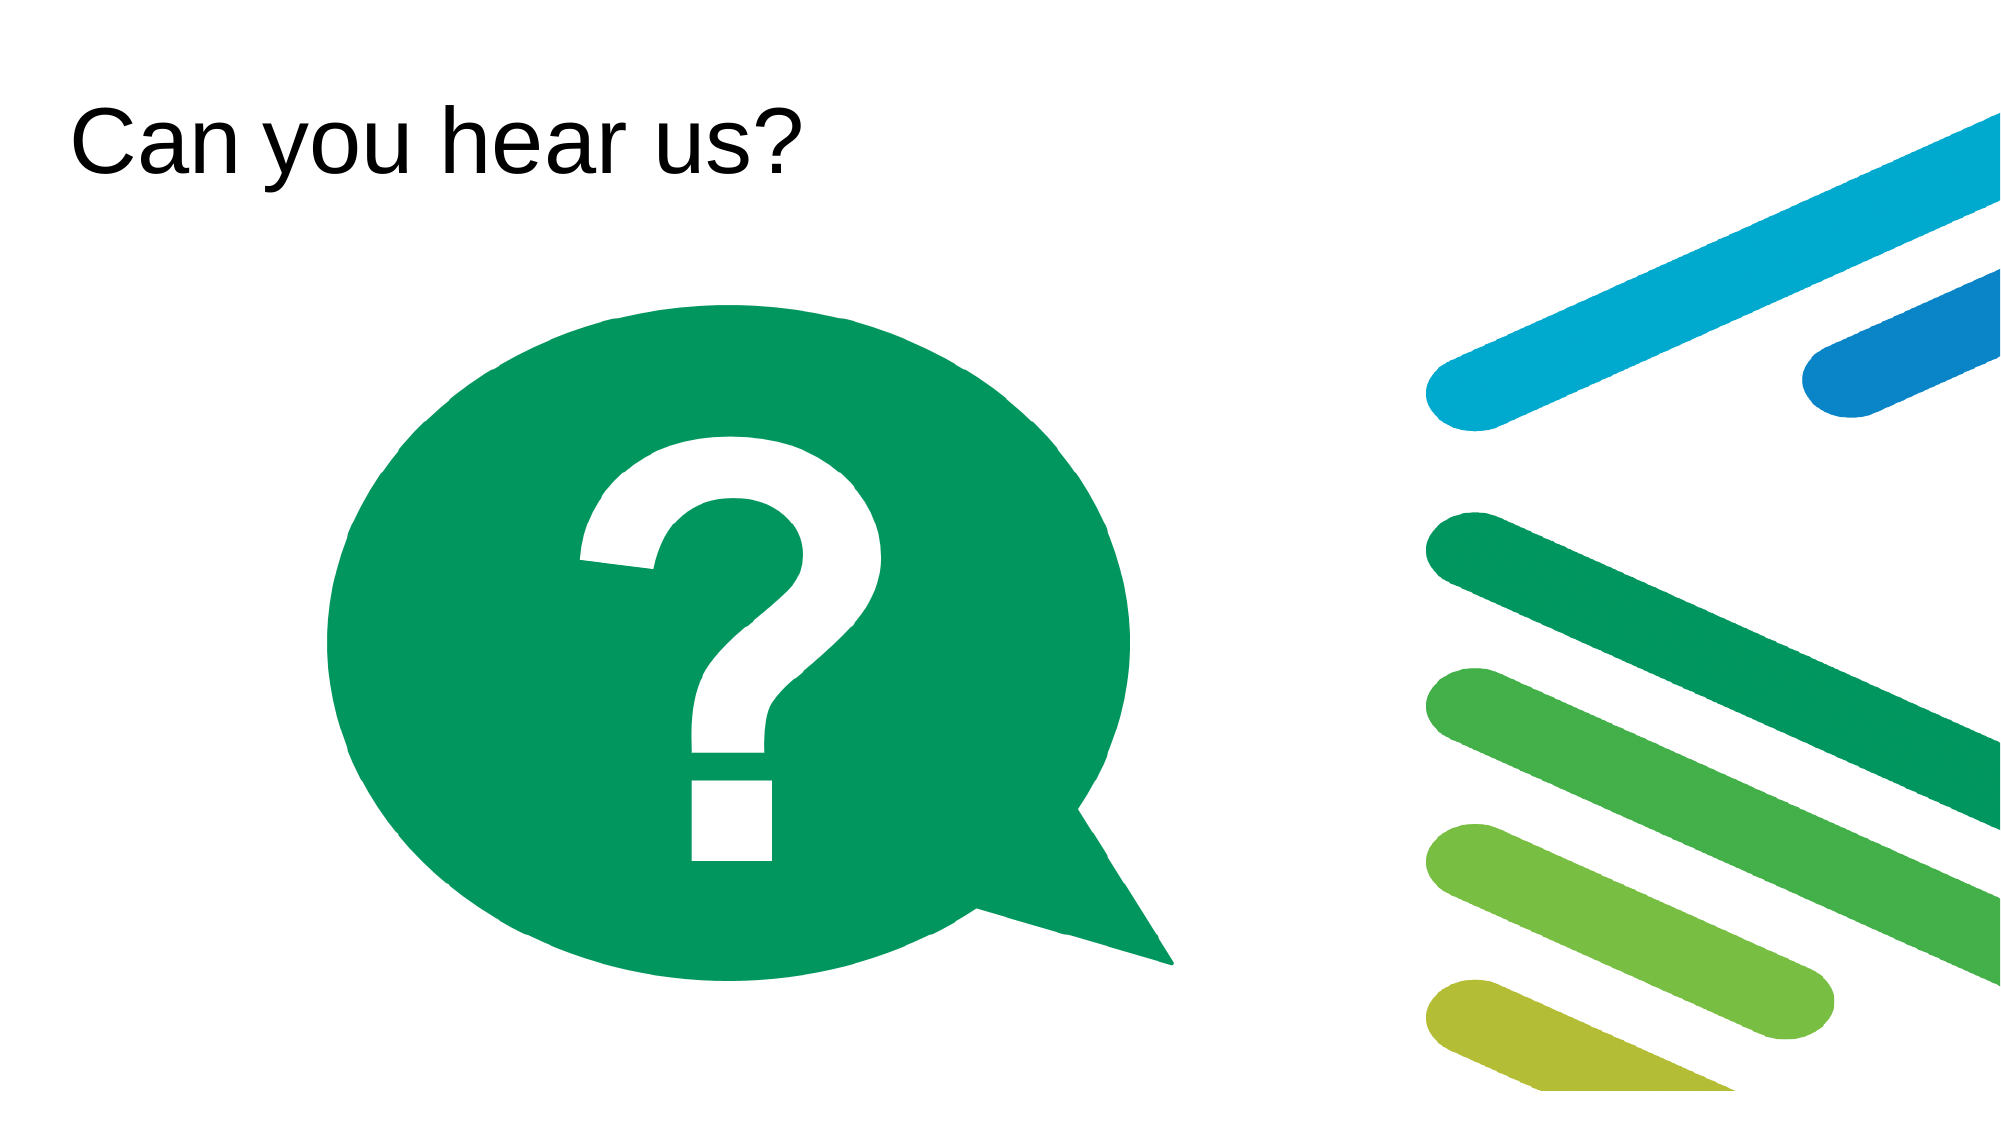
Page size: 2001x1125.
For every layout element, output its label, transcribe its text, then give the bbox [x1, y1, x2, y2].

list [196, 113, 1261, 1125]
picture [1426, 0, 2001, 1091]
title Can you hear us? [55, 42, 1855, 231]
